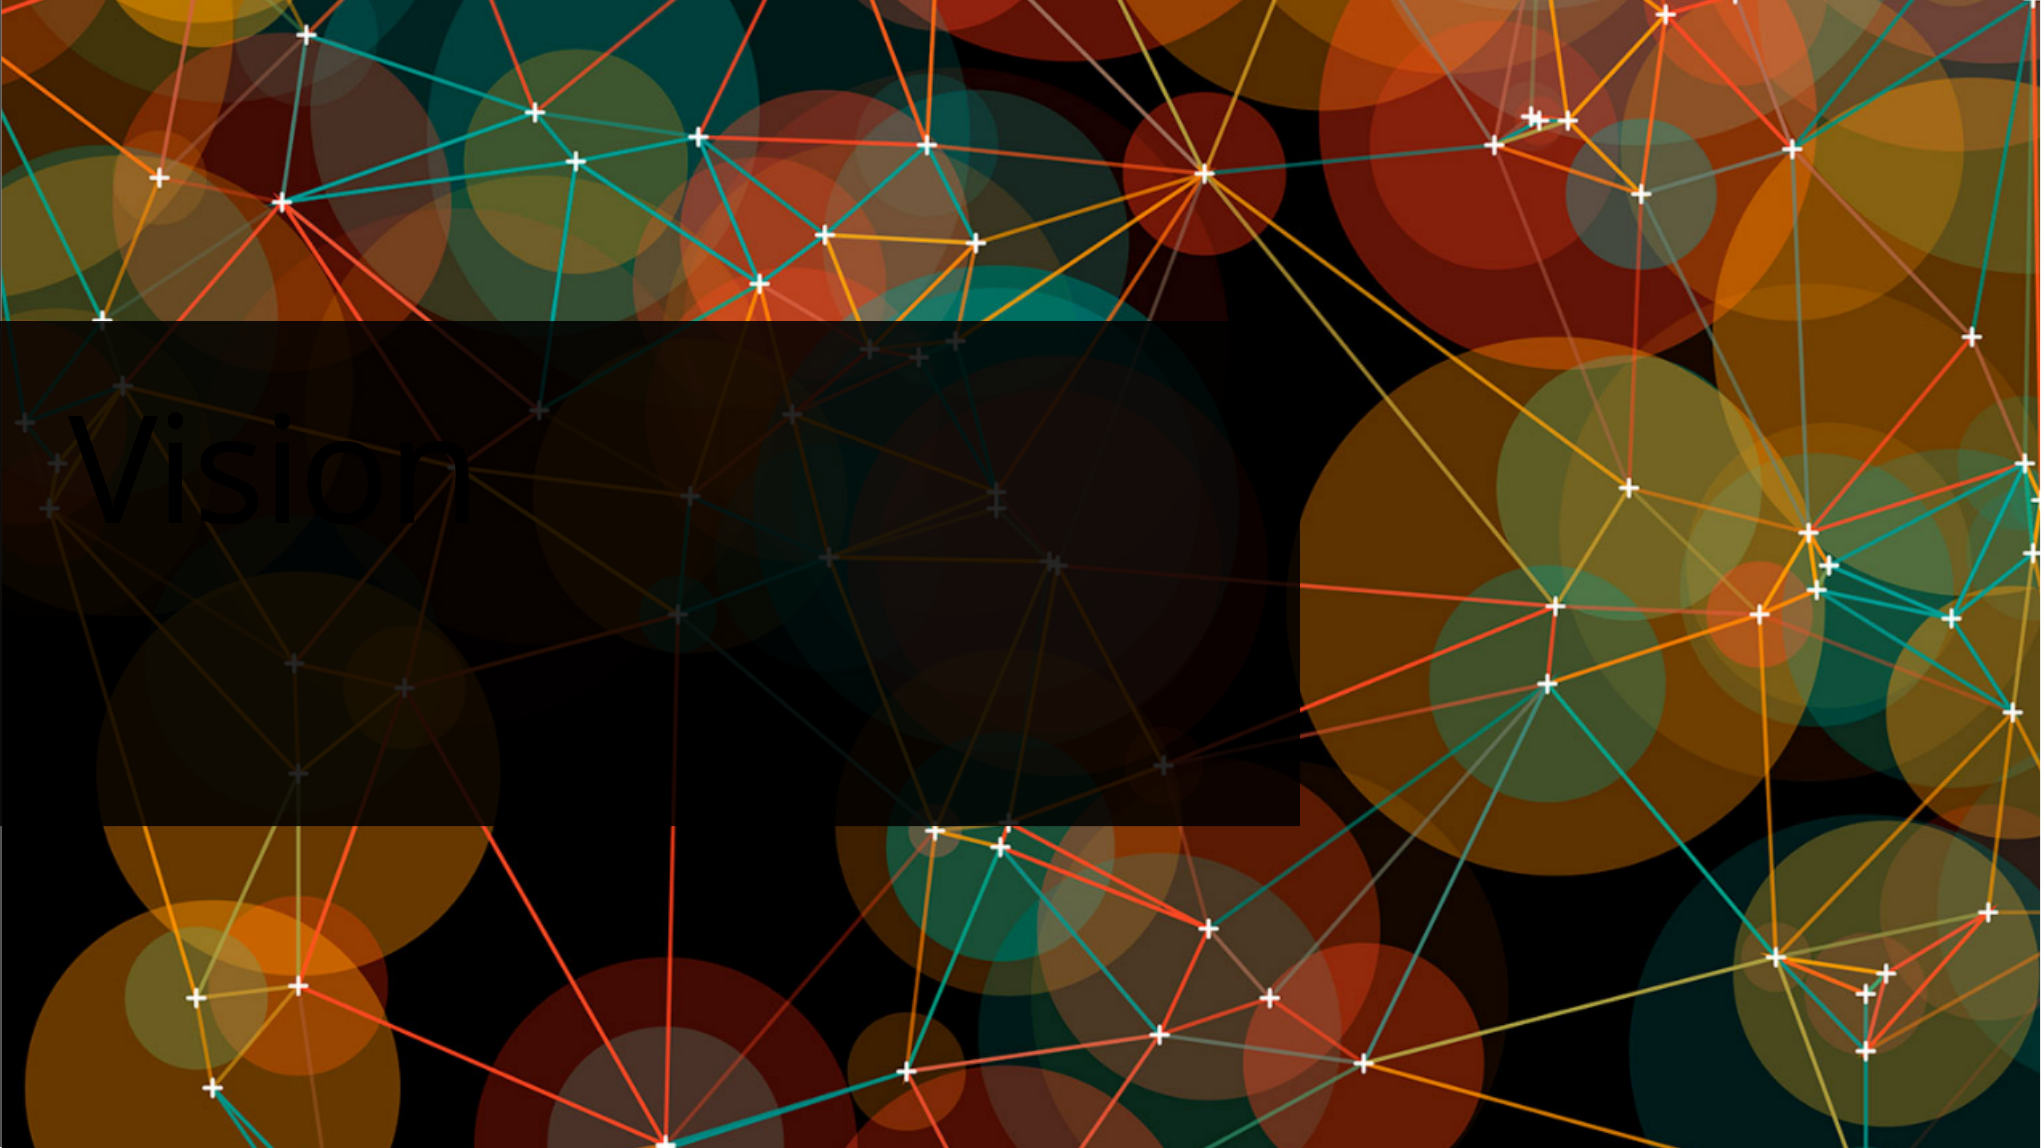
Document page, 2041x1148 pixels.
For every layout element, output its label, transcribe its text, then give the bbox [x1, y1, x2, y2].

picture [2, 0, 2041, 1148]
title Vision [45, 378, 1221, 573]
